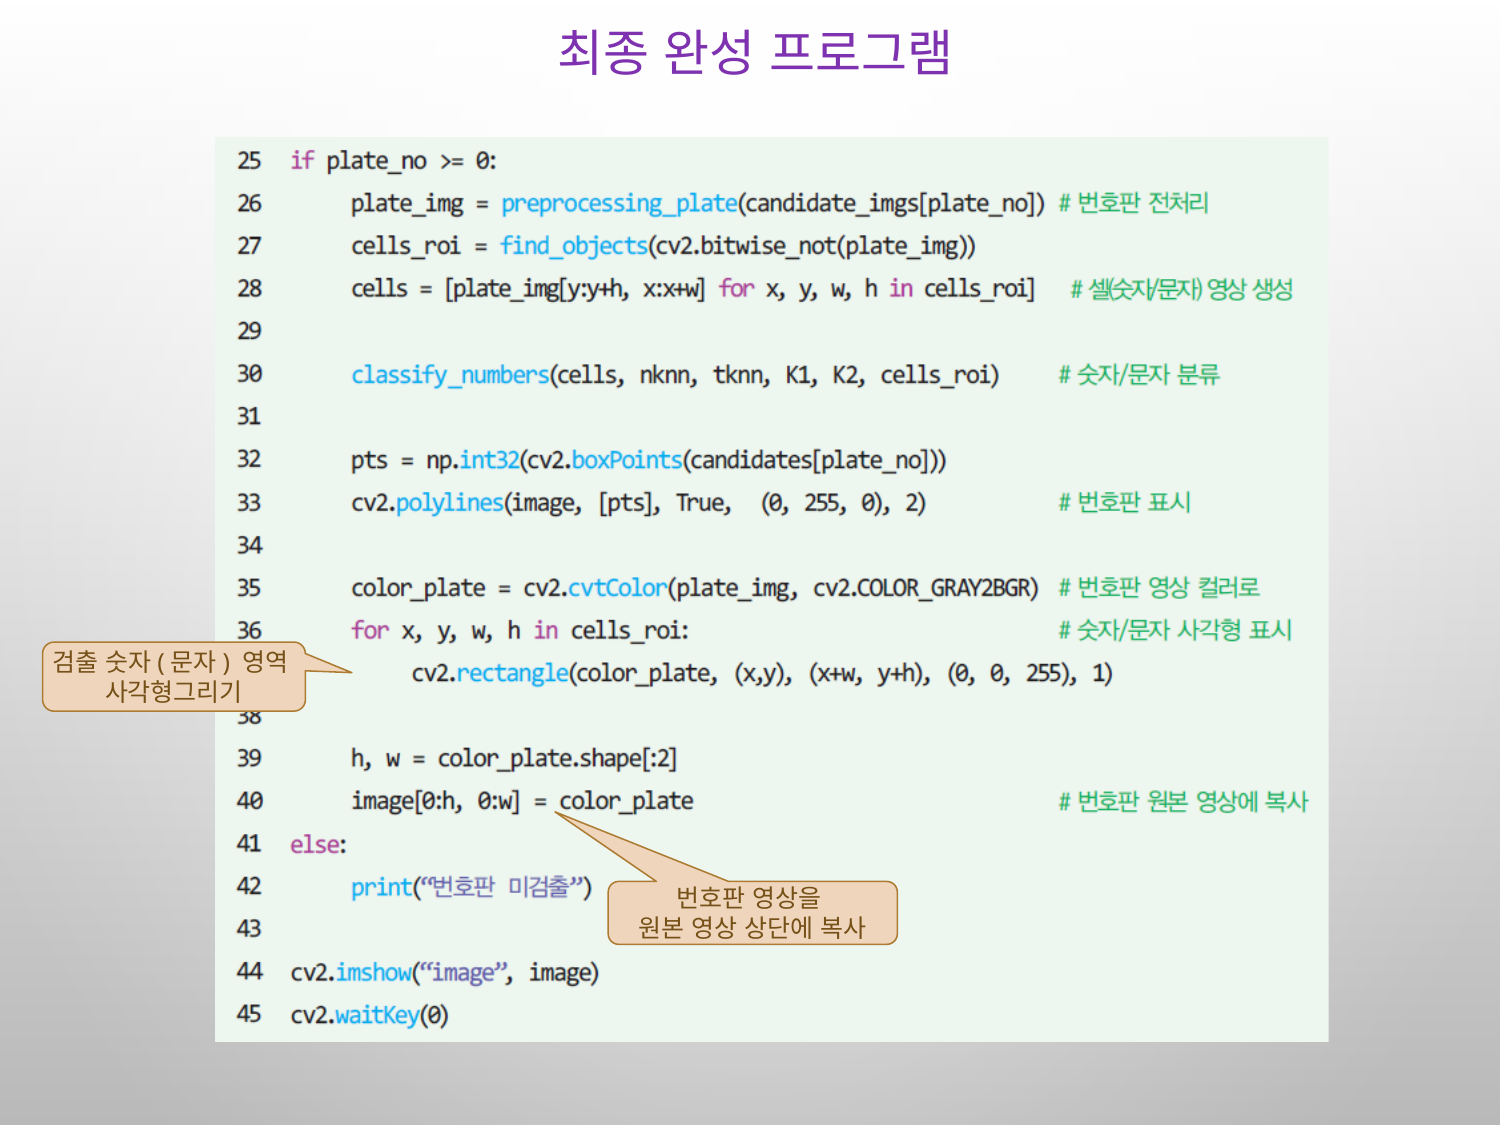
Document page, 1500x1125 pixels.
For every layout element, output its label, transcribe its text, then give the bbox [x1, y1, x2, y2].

picture [0, 0, 1500, 1125]
title 최종 완성 프로그램 [53, 4, 1459, 107]
text_box 검출 숫자(문자) 영역 사각형그리기 [41, 641, 209, 712]
